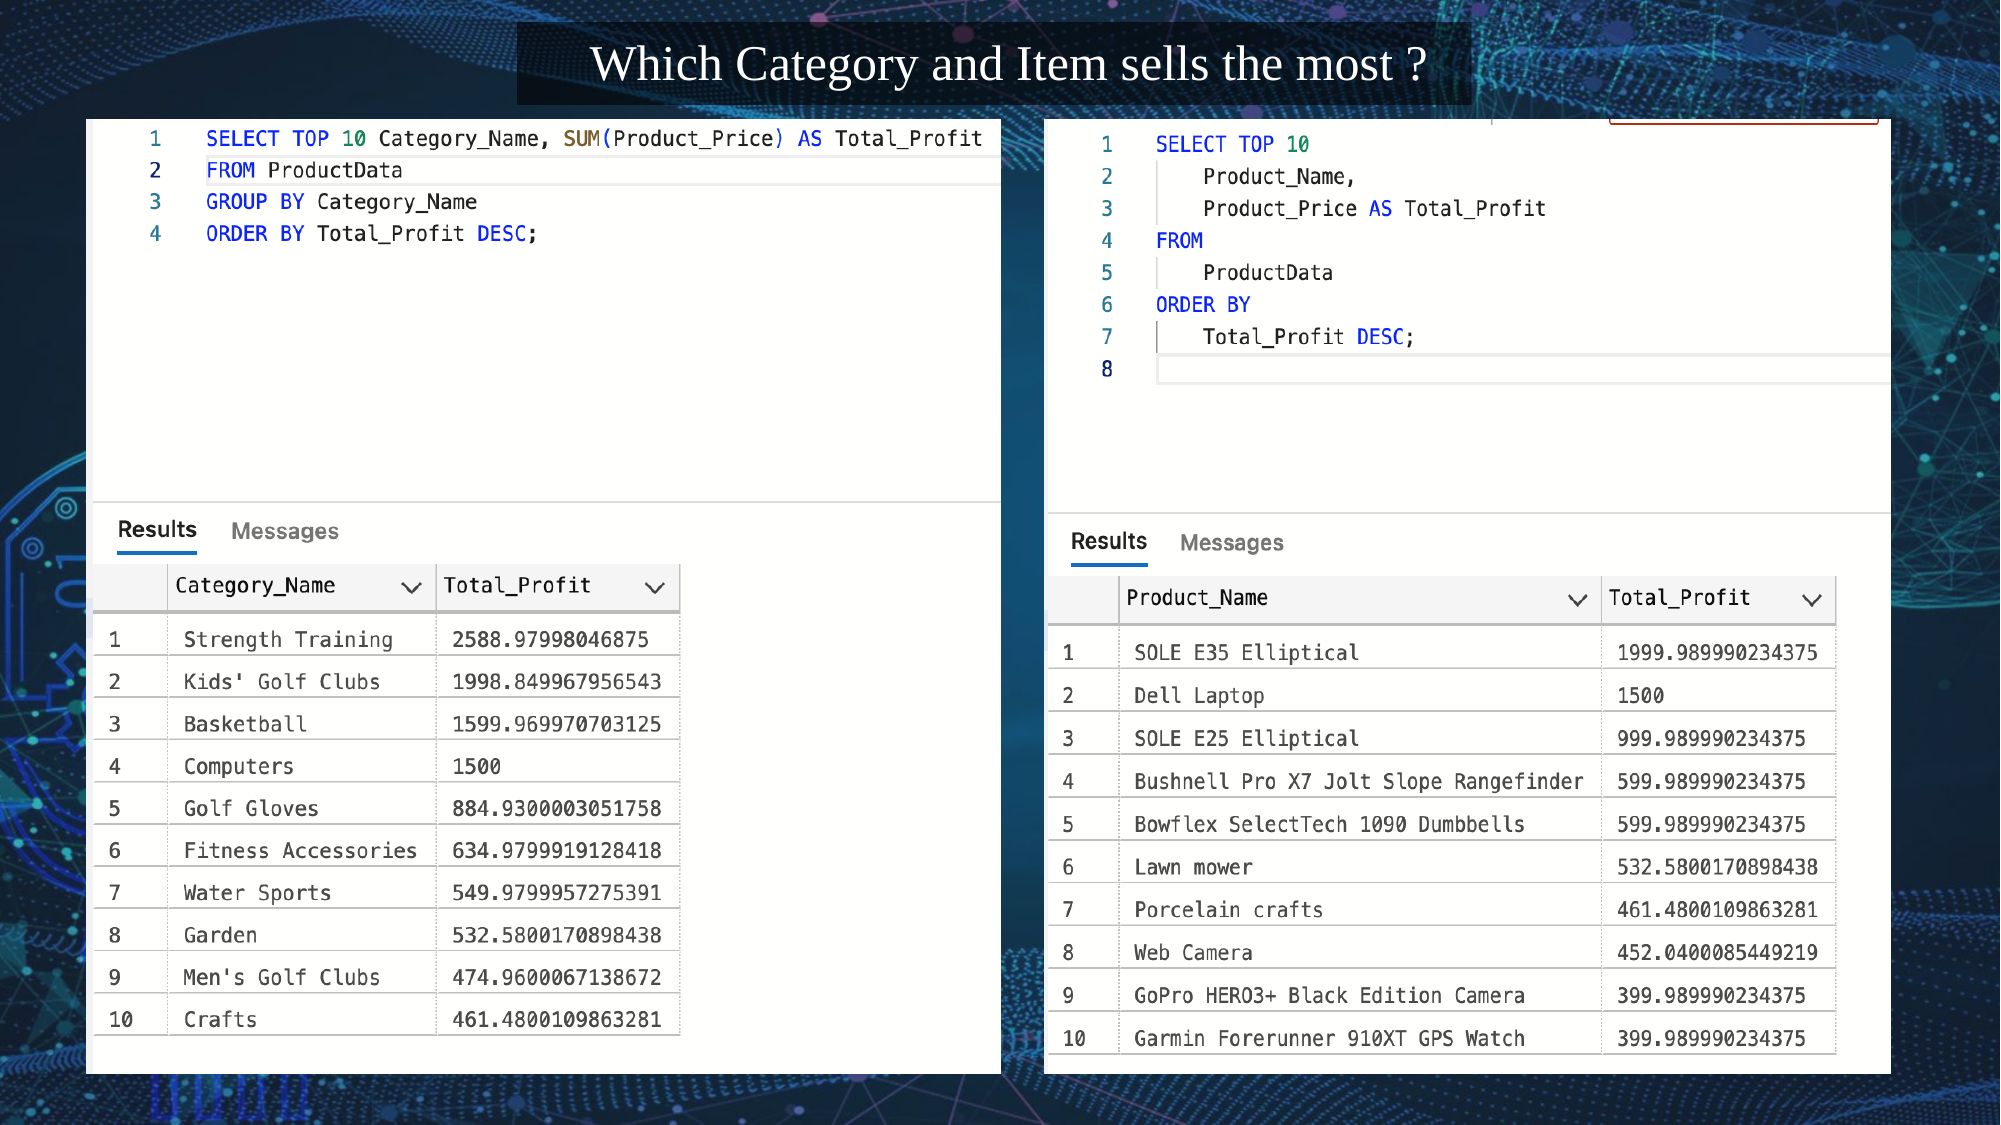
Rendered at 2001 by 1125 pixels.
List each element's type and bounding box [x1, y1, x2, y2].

picture [0, 0, 2000, 1125]
text_box [515, 22, 1485, 145]
